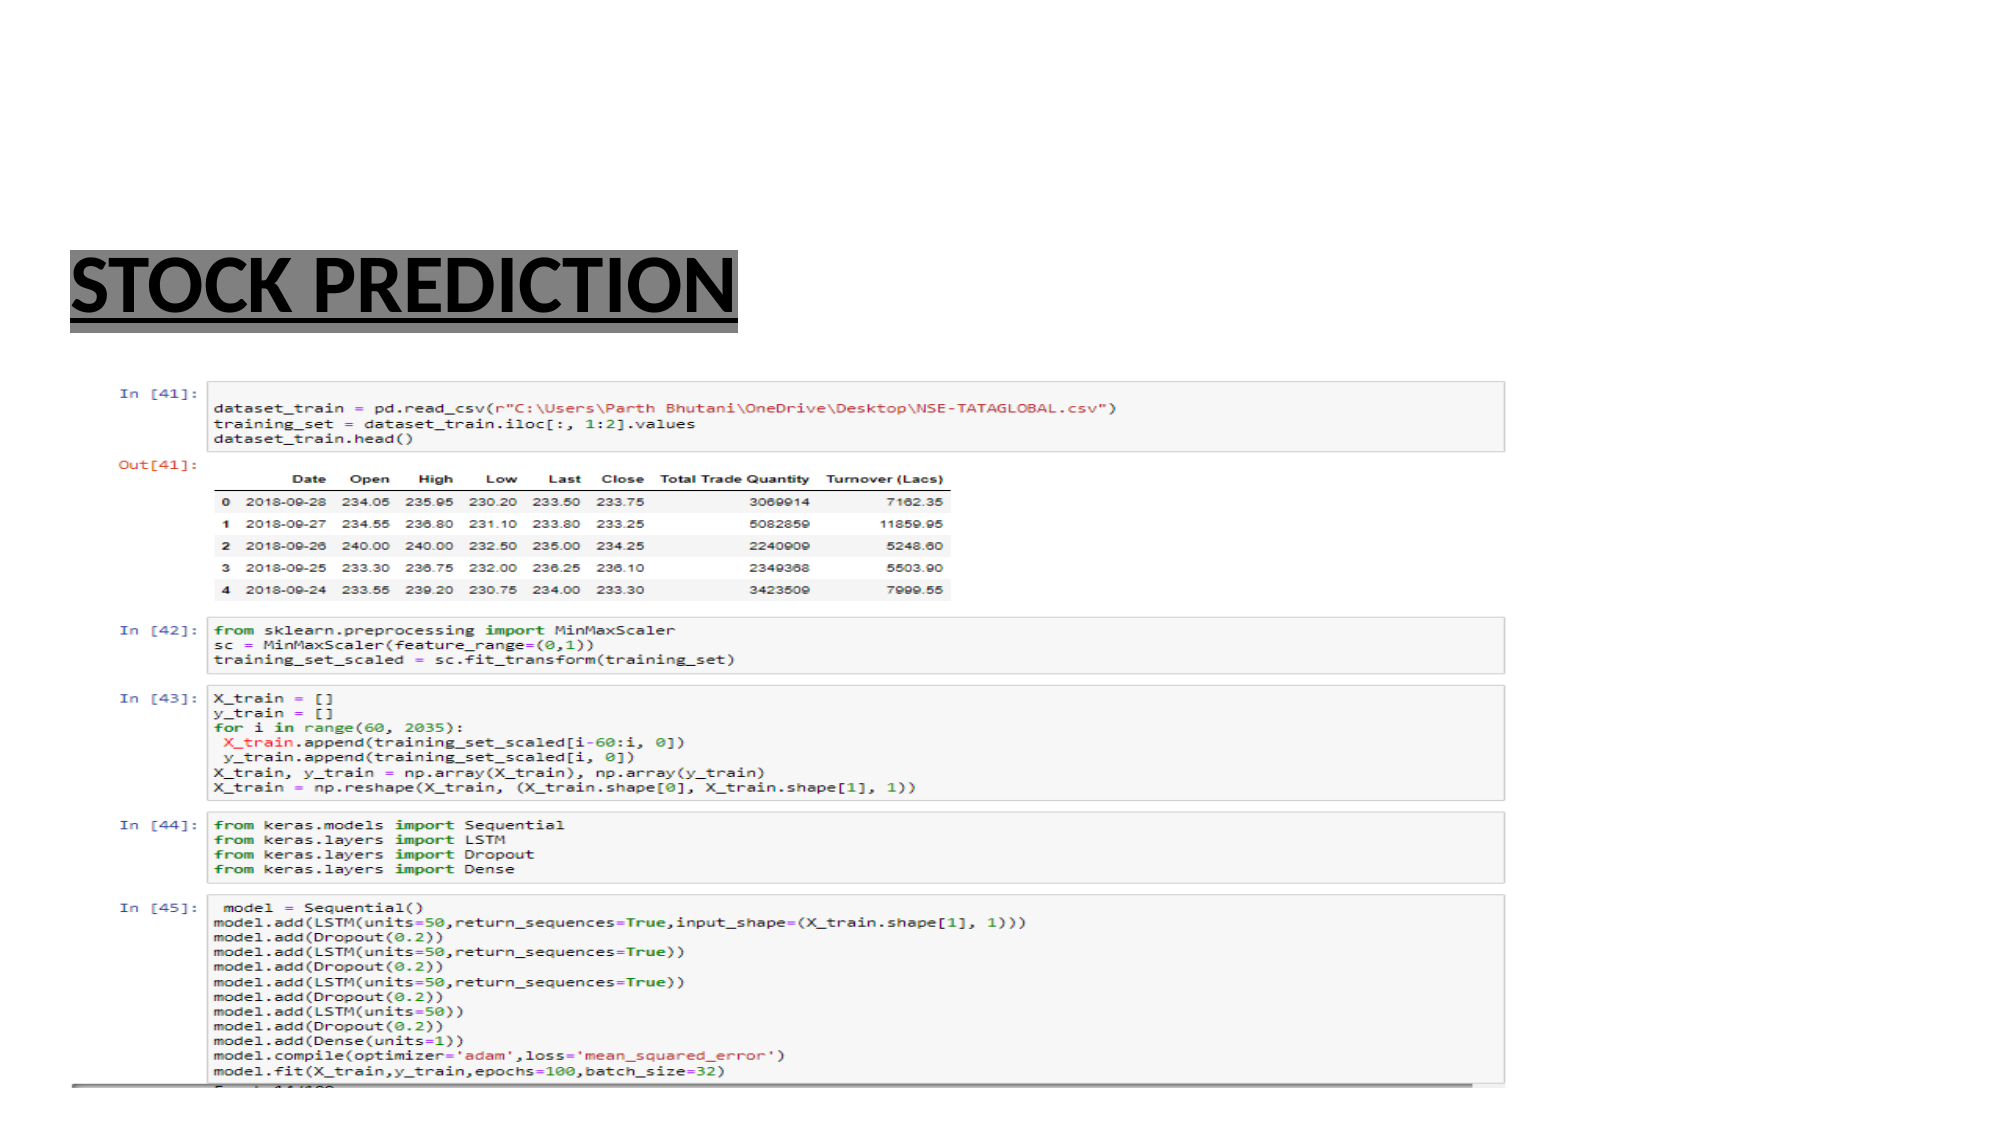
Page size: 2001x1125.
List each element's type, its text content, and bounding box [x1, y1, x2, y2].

picture [55, 379, 1515, 1088]
text_box STOCK PREDICTION [55, 221, 1463, 337]
